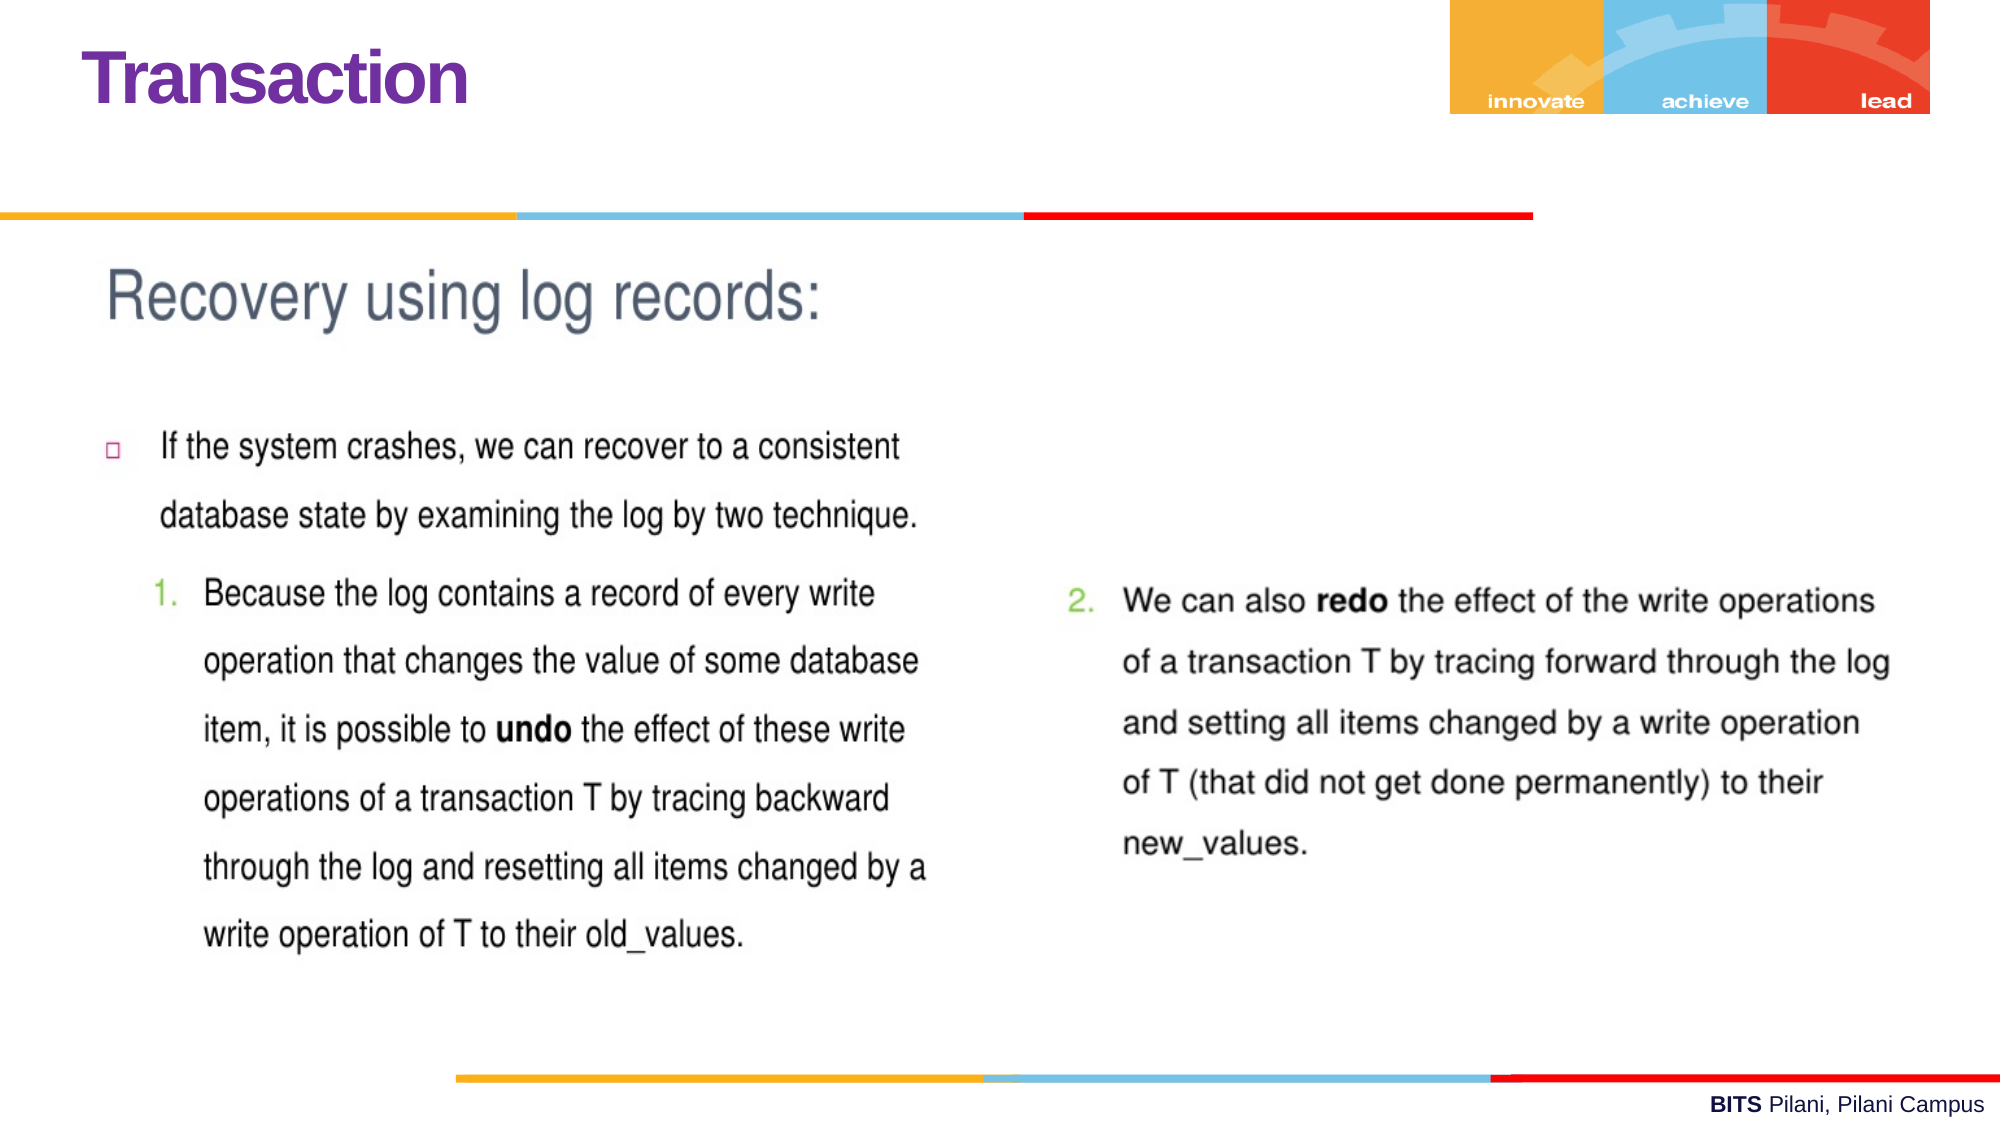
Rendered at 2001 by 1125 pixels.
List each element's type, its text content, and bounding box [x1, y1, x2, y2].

picture [82, 249, 941, 992]
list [1054, 568, 1899, 867]
list Transaction [66, 24, 1450, 213]
picture [1449, 0, 1930, 114]
